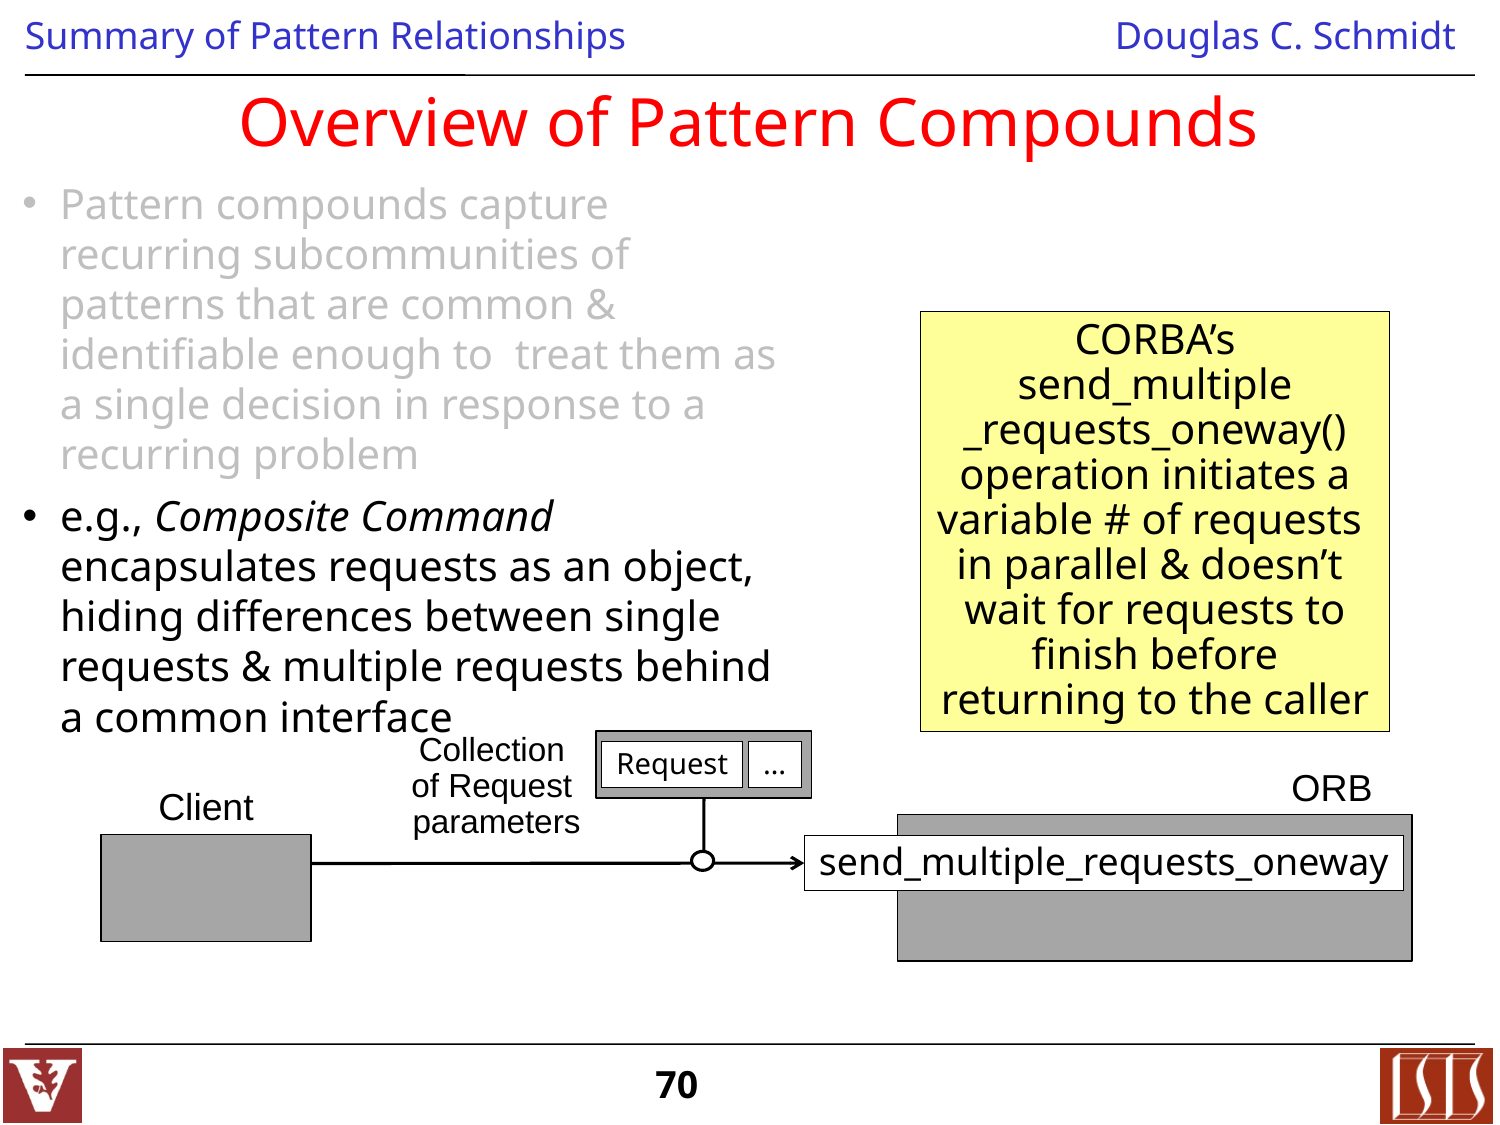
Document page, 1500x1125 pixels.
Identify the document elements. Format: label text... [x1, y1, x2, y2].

text_box … [748, 741, 802, 788]
picture [3, 1048, 82, 1123]
list Pattern compounds capture recurring subcommunities of patterns that are common & identifiable enough to treat them as a single decision in response to a recurring problem e.g., Composite Command encapsulates requests as an object, hiding differences between single requests & multiple requests behind a common interface [6, 169, 798, 1111]
text_box Request [652, 741, 743, 788]
text_box [100, 834, 311, 942]
text_box [897, 814, 1413, 962]
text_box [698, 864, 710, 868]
text_box [652, 730, 812, 799]
text_box send_multiple_requests_oneway [804, 835, 1404, 891]
text_box [691, 851, 699, 862]
text_box Collection of Request parameters [341, 725, 652, 848]
text_box Client [14, 780, 341, 836]
text_box CORBA’s send_multiple _requests_oneway() operation initiates a variable # of requests in parallel & doesn’t wait for requests to finish before returning to the caller [920, 311, 1390, 732]
picture [1380, 1048, 1493, 1124]
text_box [709, 853, 714, 862]
title Overview of Pattern Compounds [98, 44, 1400, 195]
text_box ORB [1251, 761, 1413, 817]
